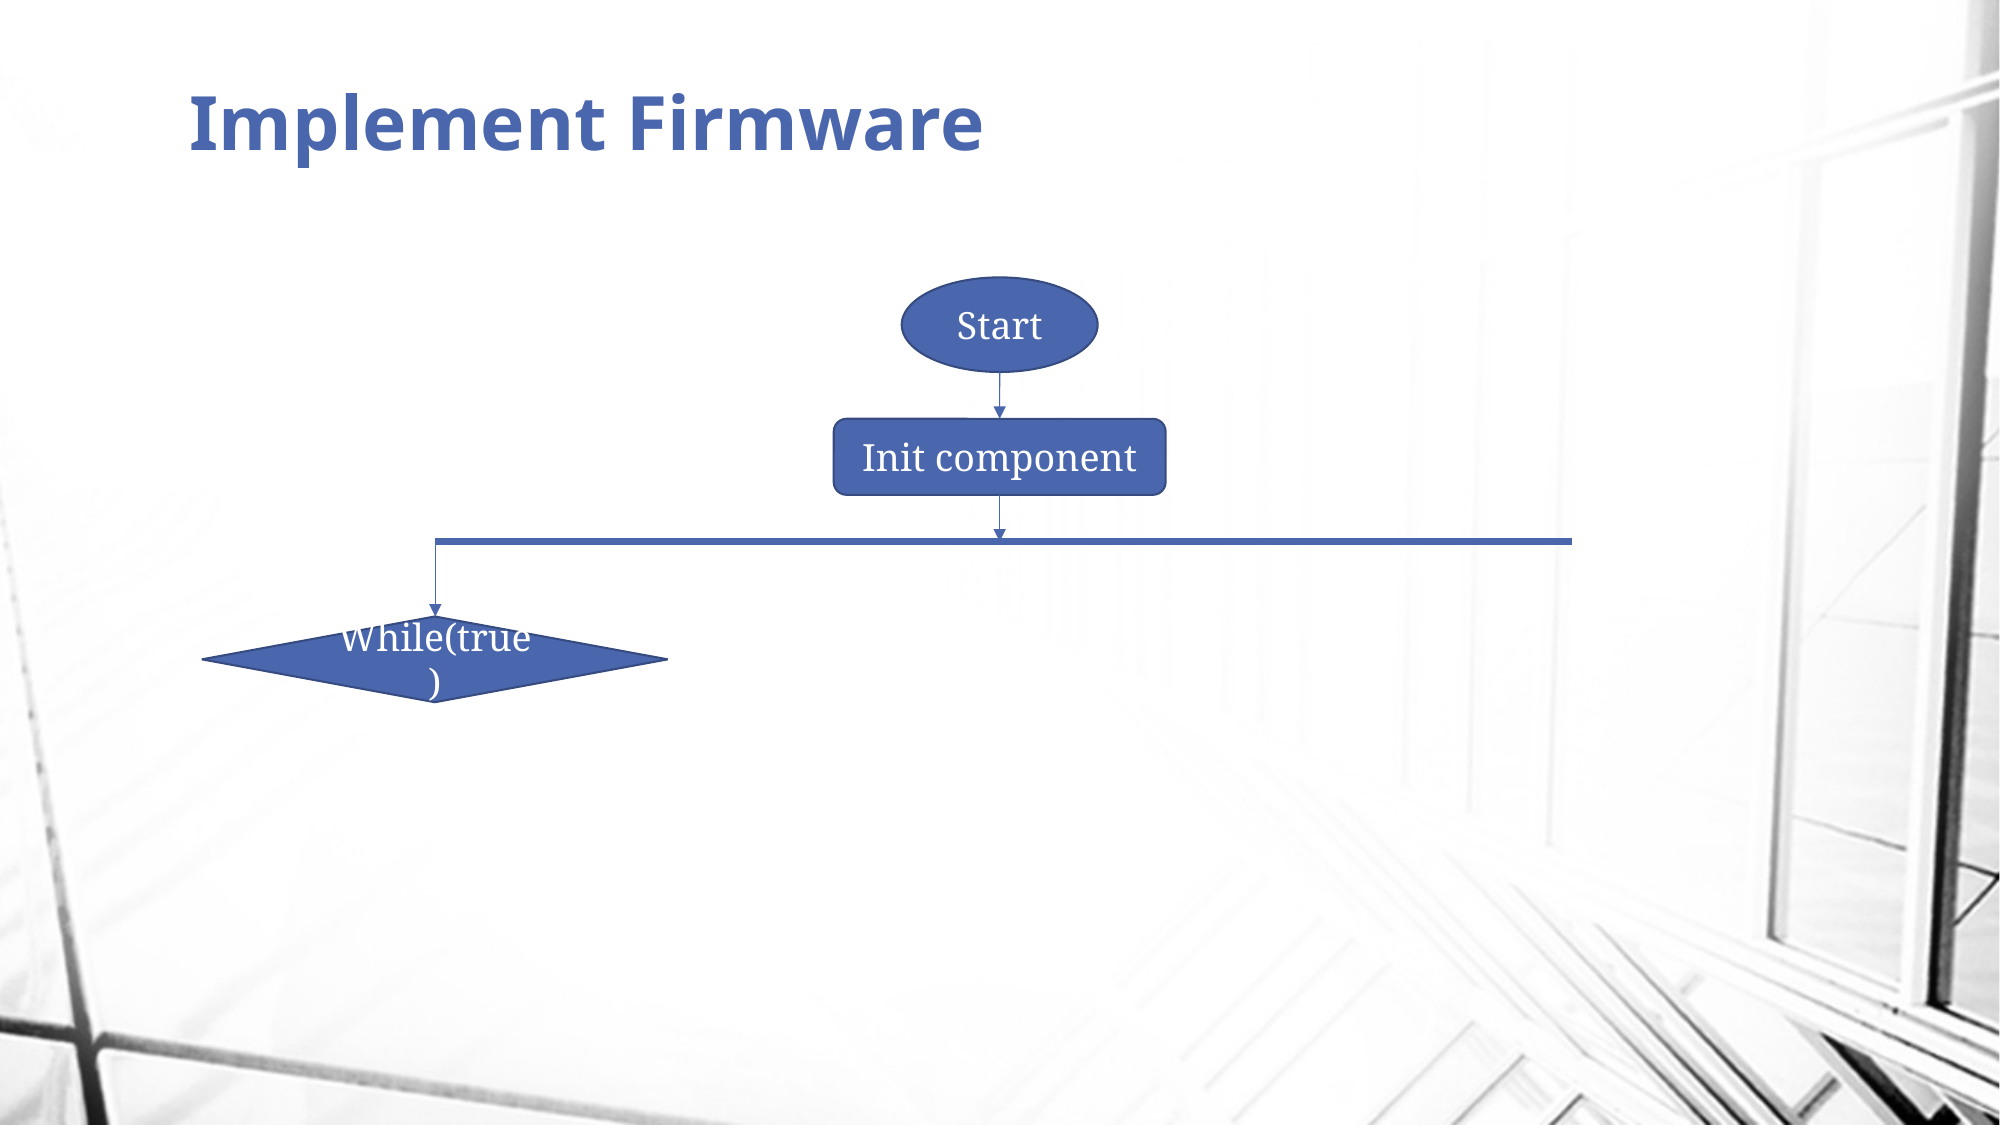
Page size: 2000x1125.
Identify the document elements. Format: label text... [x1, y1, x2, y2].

text_box While(true) [201, 615, 668, 704]
title Implement Firmware [174, 87, 1600, 263]
text_box Init component [832, 417, 1167, 496]
picture [0, 0, 2000, 1125]
text_box Start [900, 276, 1099, 374]
